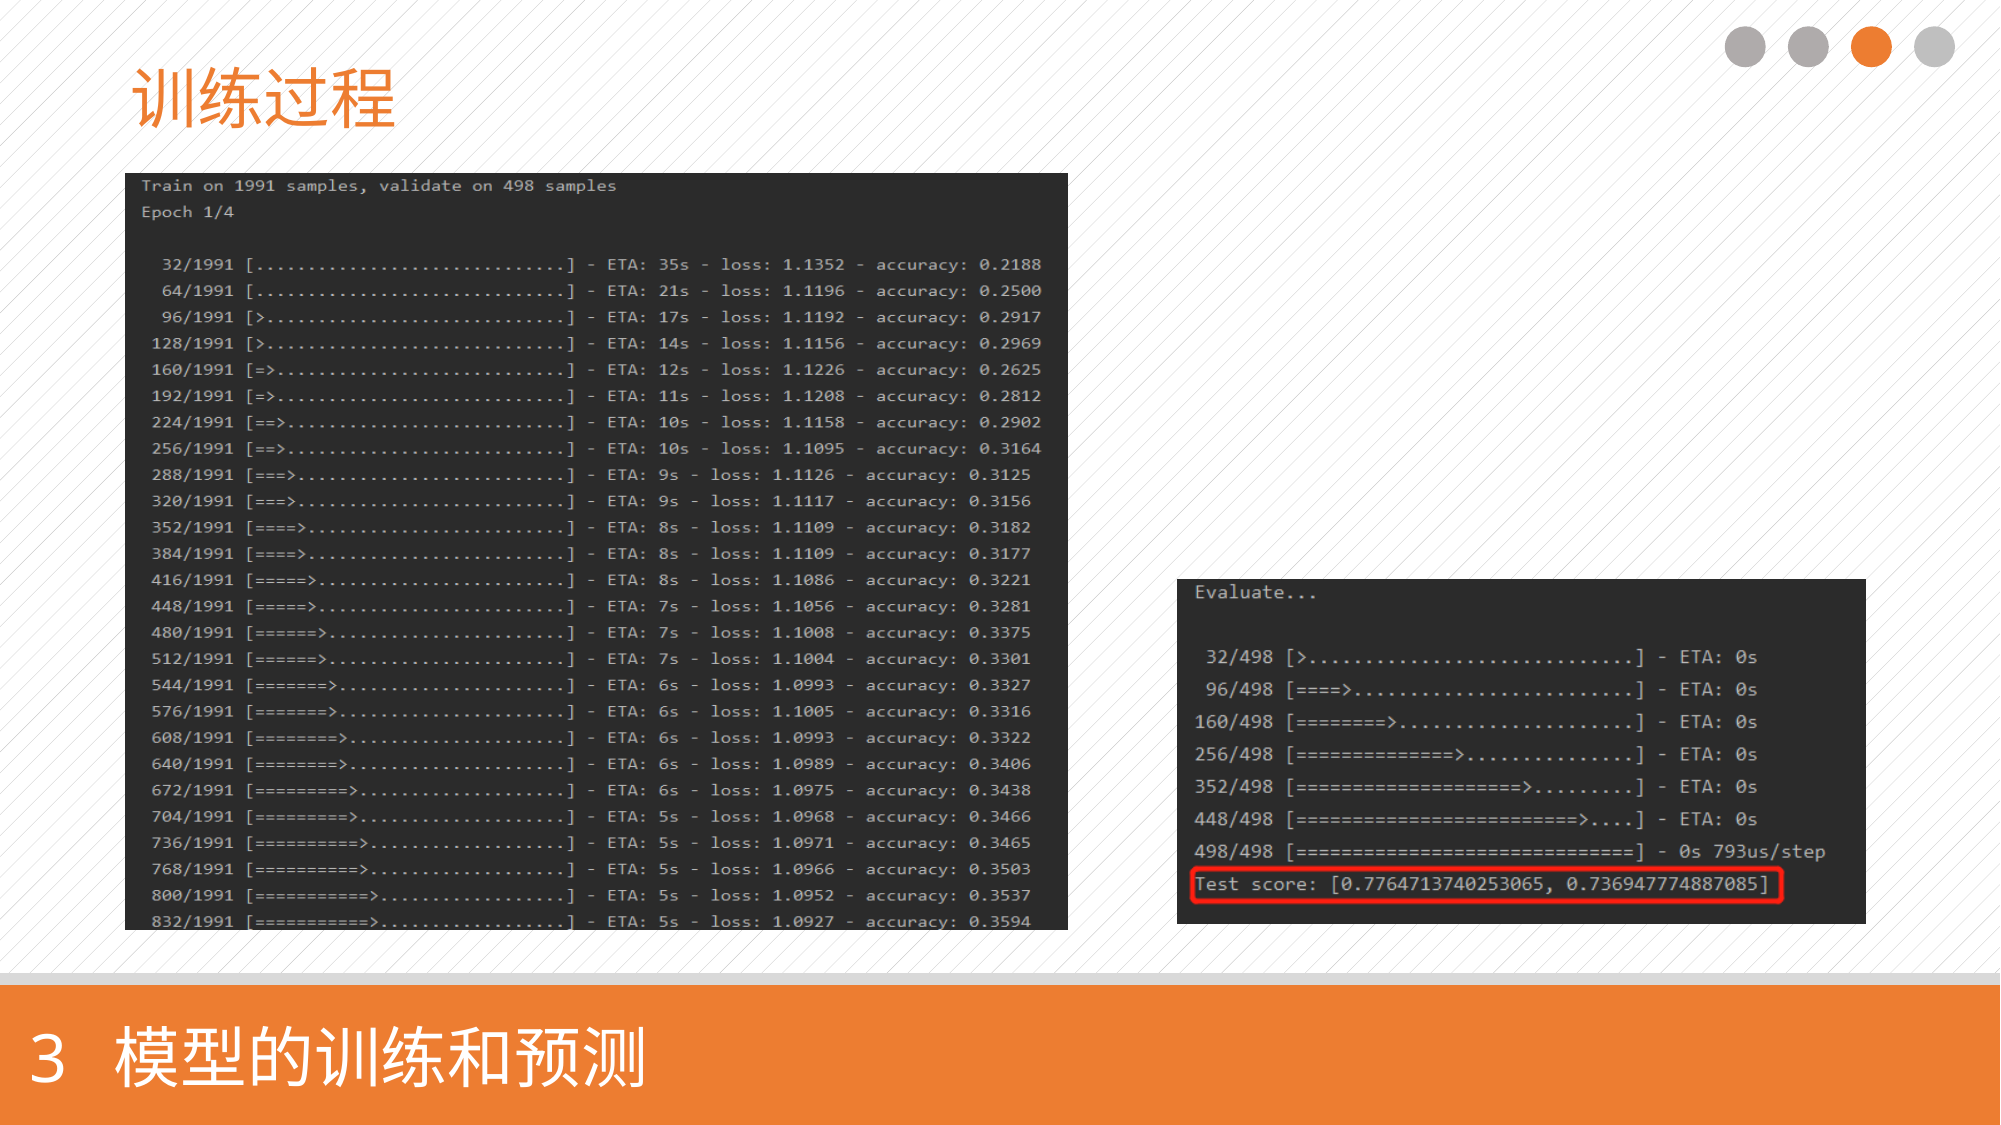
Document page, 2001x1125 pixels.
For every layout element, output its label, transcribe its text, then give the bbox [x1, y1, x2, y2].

text_box [1913, 25, 1957, 69]
text_box 3 模型的训练和预测 [14, 1008, 663, 1104]
text_box [0, 978, 2000, 1125]
text_box [1849, 25, 1893, 69]
picture [1177, 579, 1866, 924]
text_box [1723, 25, 1767, 69]
text_box 训练过程 [115, 49, 413, 145]
text_box [1786, 25, 1830, 69]
picture [124, 173, 1068, 930]
